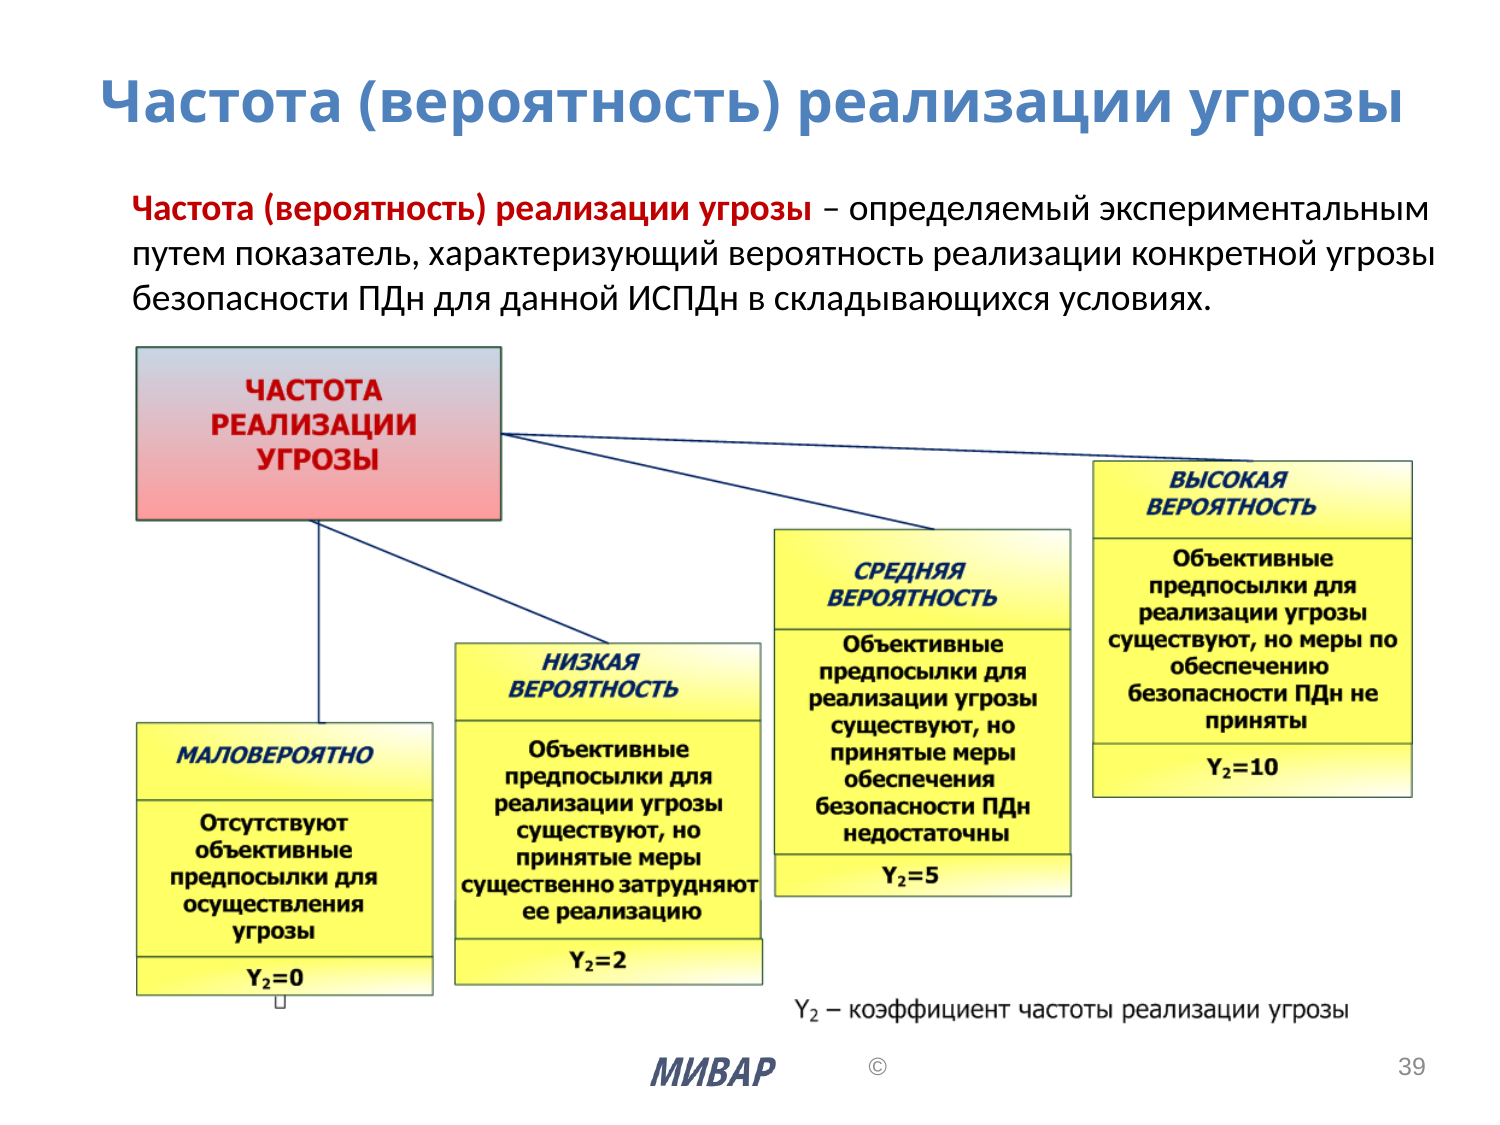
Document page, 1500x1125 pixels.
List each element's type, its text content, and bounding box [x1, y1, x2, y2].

picture [134, 345, 1413, 1028]
picture [646, 1054, 779, 1089]
text_box Частота (вероятность) реализации угрозы – определяемый экспериментальным путем показатель, характеризующий вероятность реализации конкретной угрозы безопасности ПДн для данной ИСПДн в складывающихся условиях. [117, 175, 1500, 326]
slide_number © 39 [760, 1042, 1442, 1103]
text_box Частота (вероятность) реализации угрозы [81, 45, 1425, 153]
text_box 39 [1293, 1034, 1459, 1108]
